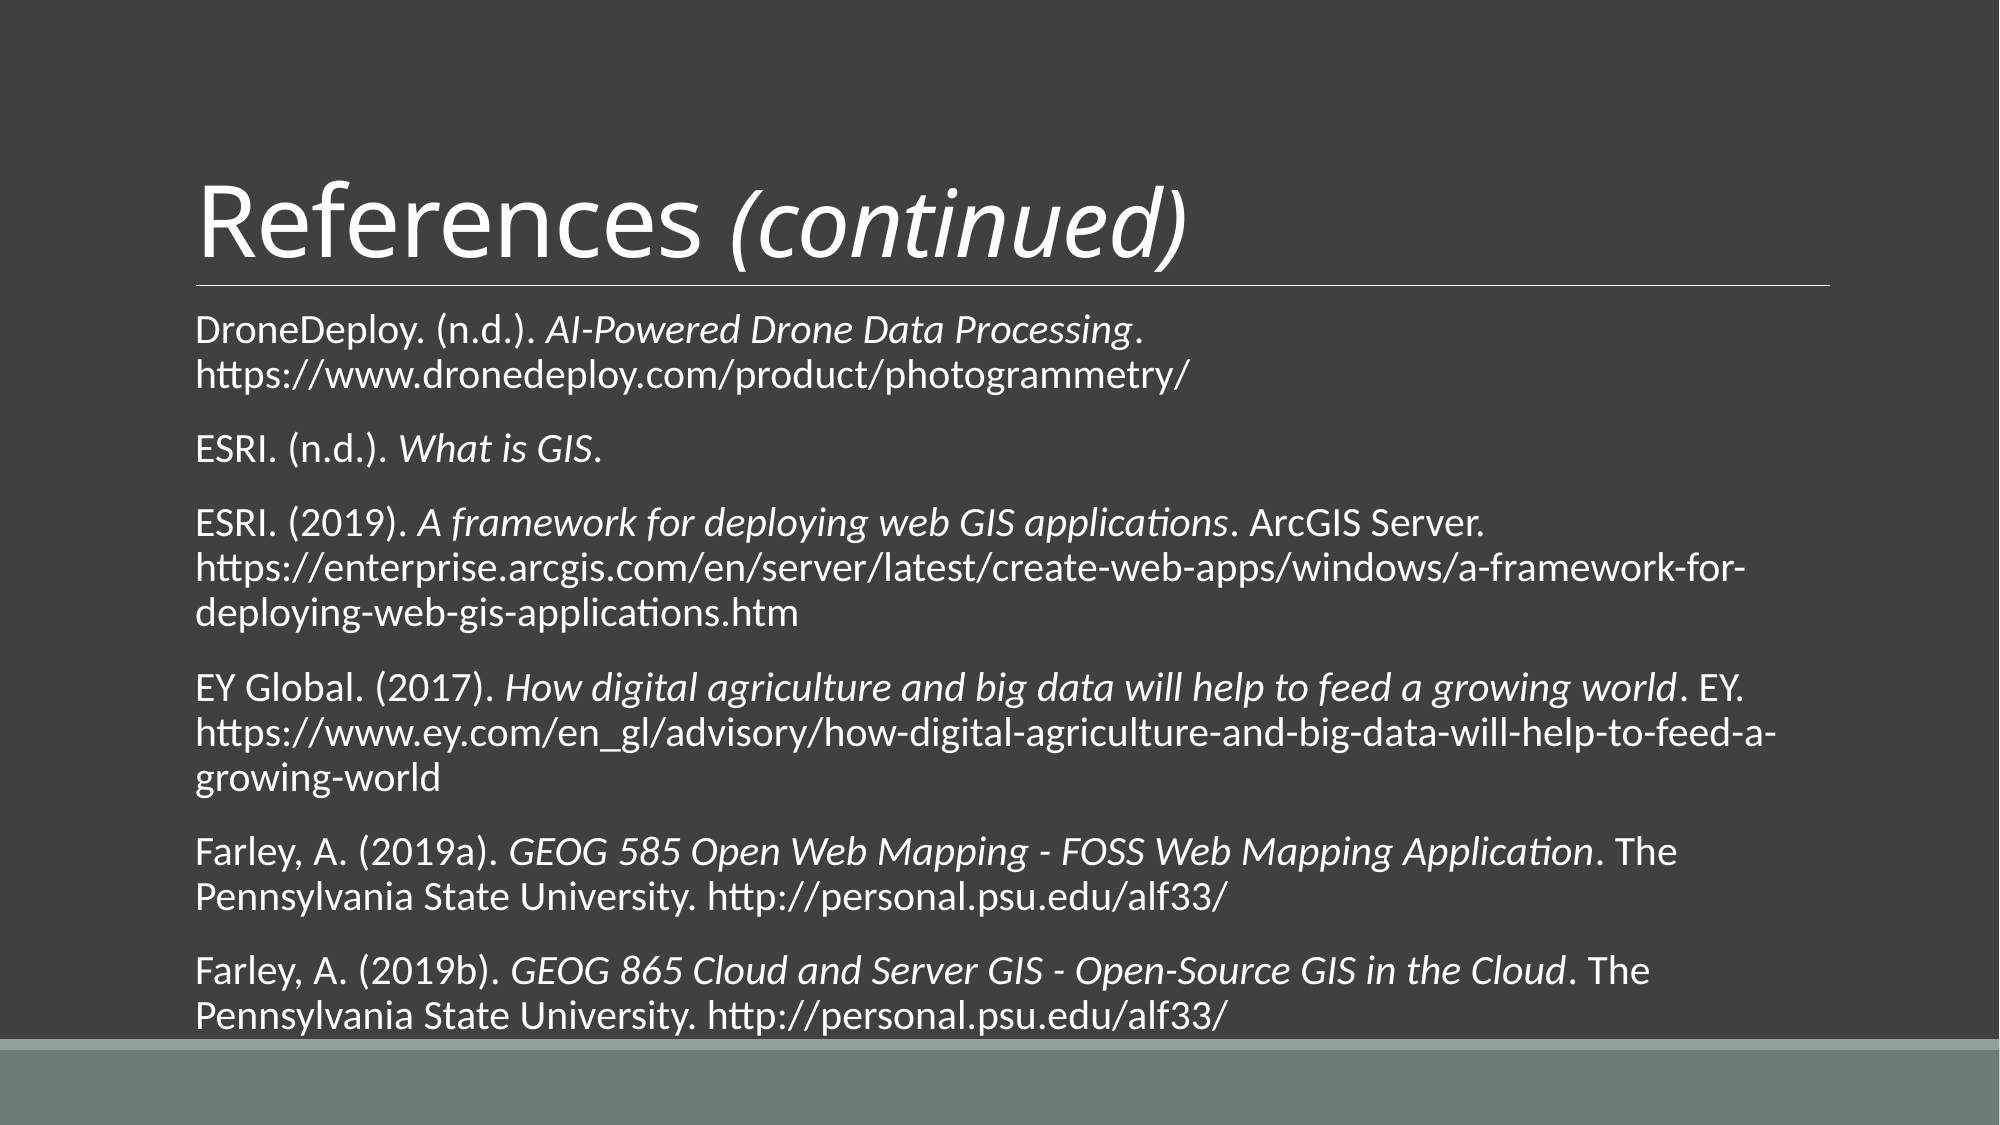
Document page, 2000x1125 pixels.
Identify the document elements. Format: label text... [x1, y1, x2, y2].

list DroneDeploy. (n.d.). AI-Powered Drone Data Processing. https://www.dronedeploy.com/product/photogrammetry/ ESRI. (n.d.). What is GIS. ESRI. (2019). A framework for deploying web GIS applications. ArcGIS Server. https://enterprise.arcgis.com/en/server/latest/create-web-apps/windows/a-framework-for-deploying-web-gis-applications.htm EY Global. (2017). How digital agriculture and big data will help to feed a growing world. EY. https://www.ey.com/en_gl/advisory/how-digital-agriculture-and-big-data-will-help-to-feed-a-growing-world Farley, A. (2019a). GEOG 585 Open Web Mapping - FOSS Web Mapping Application. The Pennsylvania State University. http://personal.psu.edu/alf33/ Farley, A. (2019b). GEOG 865 Cloud and Server GIS - Open-Source GIS in the Cloud. The Pennsylvania State University. http://personal.psu.edu/alf33/ [179, 299, 1830, 1017]
title References (continued) [179, 47, 1830, 285]
